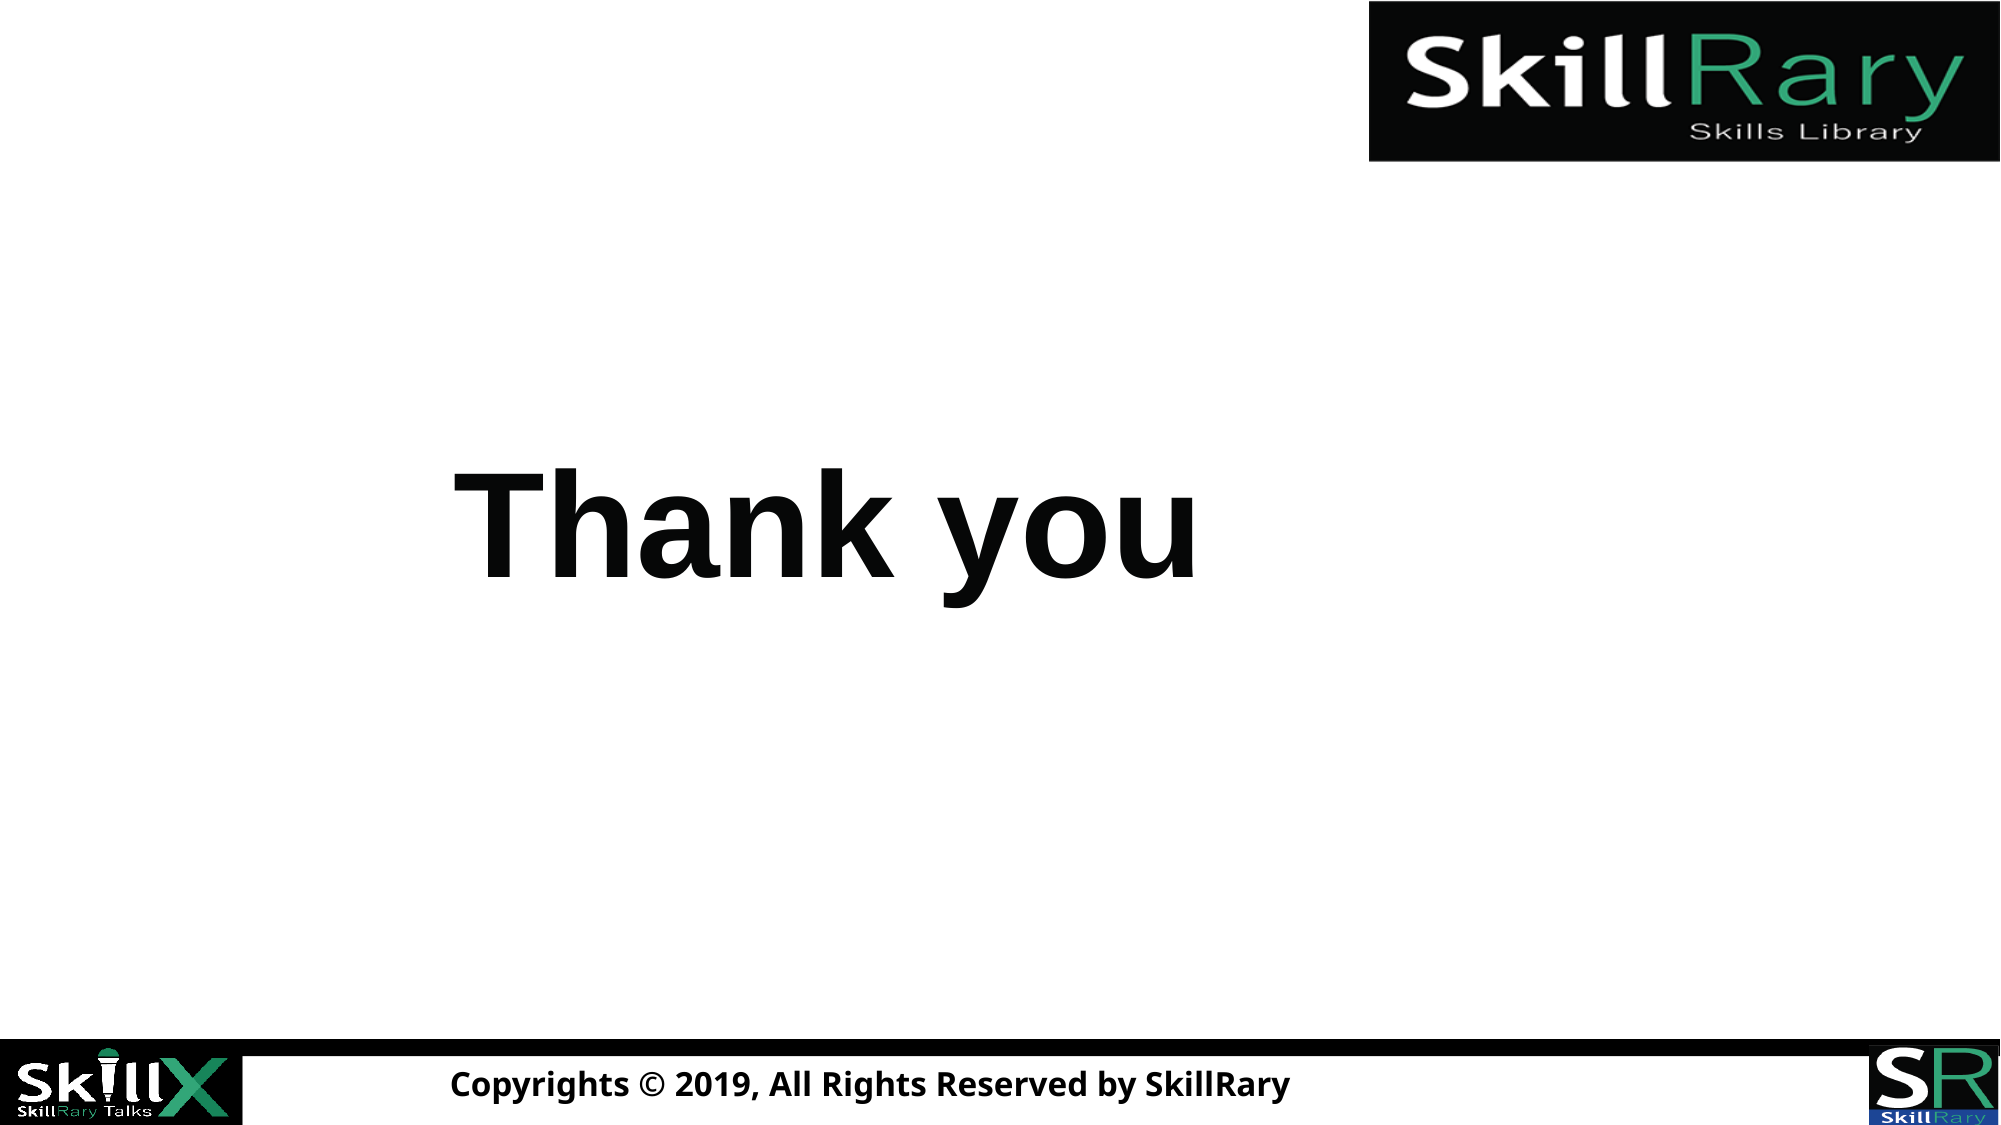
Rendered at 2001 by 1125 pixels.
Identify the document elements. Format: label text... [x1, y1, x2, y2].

picture [0, 1039, 243, 1125]
picture [1869, 1037, 2000, 1125]
list Thank you [438, 419, 1889, 1000]
picture [1369, 0, 2000, 245]
